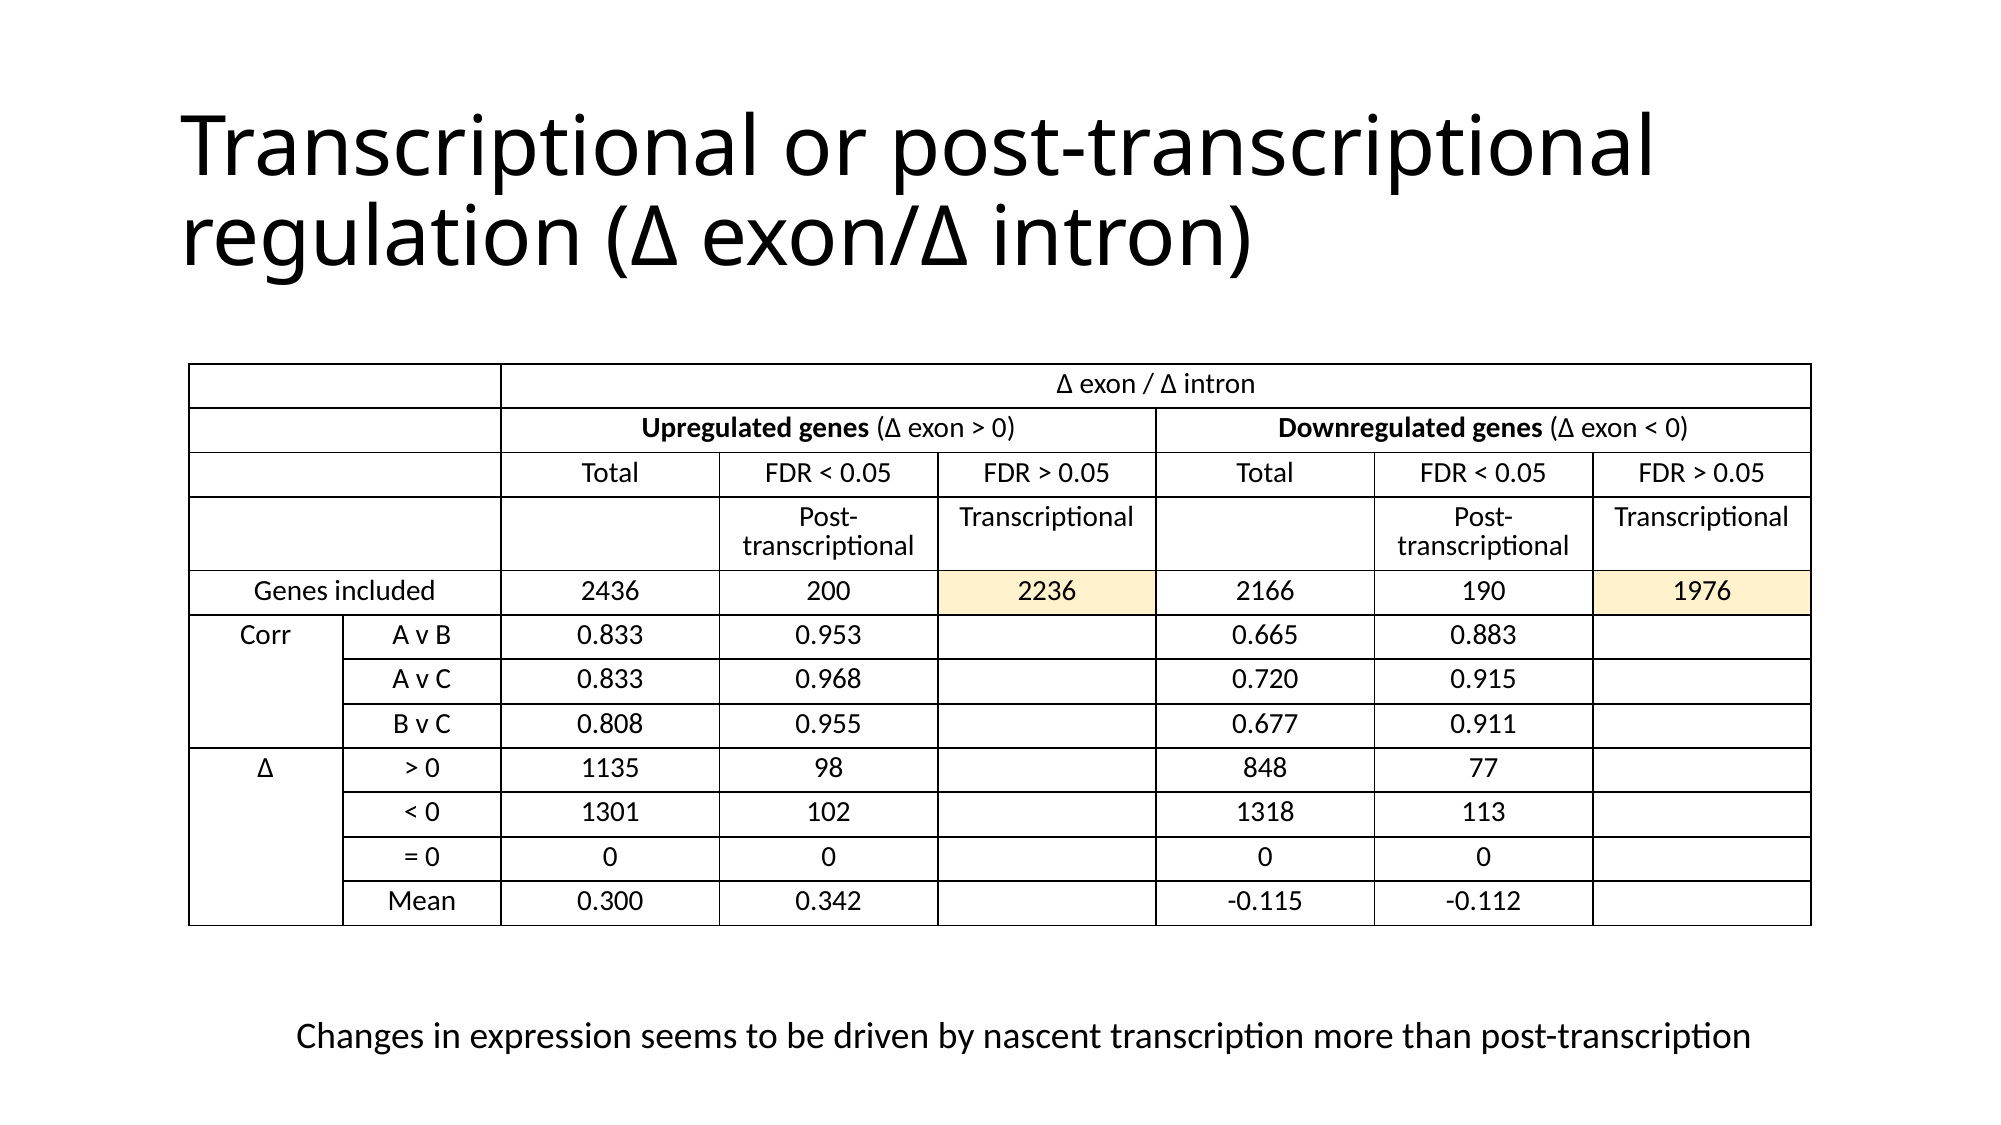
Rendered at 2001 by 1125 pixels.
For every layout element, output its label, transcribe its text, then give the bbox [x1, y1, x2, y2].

table_cell 0.808 [502, 705, 719, 747]
text_box Changes in expression seems to be driven by nascent transcription more than post-transcription [281, 1004, 1769, 1064]
table_cell [1594, 705, 1810, 747]
table_cell 0.833 [502, 616, 719, 658]
table_cell [190, 453, 500, 496]
table_cell [1594, 616, 1810, 658]
table_cell 2236 [939, 571, 1155, 614]
table_cell 0 [720, 838, 937, 880]
table_cell 0.911 [1375, 705, 1592, 747]
table_cell [939, 793, 1155, 836]
table_cell 0.300 [502, 882, 719, 925]
table_cell 0.968 [720, 660, 937, 703]
table_cell Upregulated genes (Δ exon > 0) [502, 409, 1155, 452]
table_cell 0 [1157, 838, 1374, 880]
table_cell 0.677 [1157, 705, 1374, 747]
table_cell 848 [1157, 749, 1374, 791]
table_cell Post-transcriptional [1375, 498, 1592, 570]
table_cell 1318 [1157, 793, 1374, 836]
table_cell 0.883 [1375, 616, 1592, 658]
table_cell 98 [720, 749, 937, 791]
table_cell [939, 838, 1155, 880]
table_cell 0 [1375, 838, 1592, 880]
table_cell FDR < 0.05 [1375, 453, 1592, 496]
table_cell Genes included [190, 571, 500, 614]
table_cell 2166 [1157, 571, 1374, 614]
table_cell [1594, 882, 1810, 925]
table_cell [939, 616, 1155, 658]
table_cell Transcriptional [939, 498, 1155, 570]
table_header Δ exon / Δ intron [502, 365, 1810, 407]
table_cell [1594, 749, 1810, 791]
table_cell < 0 [344, 793, 500, 836]
table_cell [939, 705, 1155, 747]
table_cell Total [1157, 453, 1374, 496]
table_cell FDR < 0.05 [720, 453, 937, 496]
table_cell B v C [344, 705, 500, 747]
table_cell 190 [1375, 571, 1592, 614]
table_cell Transcriptional [1594, 498, 1810, 570]
table_cell [190, 498, 500, 570]
table_cell 102 [720, 793, 937, 836]
table_cell [502, 498, 719, 570]
table_cell Δ [190, 749, 342, 925]
table_cell [1594, 660, 1810, 703]
table_cell = 0 [344, 838, 500, 880]
table_cell 1301 [502, 793, 719, 836]
table_cell [939, 660, 1155, 703]
table_cell FDR > 0.05 [1594, 453, 1810, 496]
table_cell 77 [1375, 749, 1592, 791]
table_cell 0.953 [720, 616, 937, 658]
table_cell Downregulated genes (Δ exon < 0) [1157, 409, 1810, 452]
table_cell Corr [190, 616, 342, 747]
table_cell 0.833 [502, 660, 719, 703]
table_cell Mean [344, 882, 500, 925]
table_cell 200 [720, 571, 937, 614]
table_header [190, 365, 500, 407]
table_cell 0.720 [1157, 660, 1374, 703]
table_cell -0.112 [1375, 882, 1592, 925]
table_cell A v C [344, 660, 500, 703]
table_cell 0.915 [1375, 660, 1592, 703]
table_cell 0.665 [1157, 616, 1374, 658]
table_cell -0.115 [1157, 882, 1374, 925]
table_cell 1976 [1594, 571, 1810, 614]
table_cell FDR > 0.05 [939, 453, 1155, 496]
table_cell [1594, 838, 1810, 880]
table_cell 0.342 [720, 882, 937, 925]
table_cell [1594, 793, 1810, 836]
table_cell [1157, 498, 1374, 570]
table_cell 113 [1375, 793, 1592, 836]
table_cell [939, 882, 1155, 925]
table_cell A v B [344, 616, 500, 658]
text_box Transcriptional or post-transcriptional regulation (Δ exon/Δ intron) [165, 84, 1885, 303]
table_cell 0 [502, 838, 719, 880]
table_cell Post-transcriptional [720, 498, 937, 570]
table_cell > 0 [344, 749, 500, 791]
table_cell Total [502, 453, 719, 496]
table_cell 0.955 [720, 705, 937, 747]
table_cell [939, 749, 1155, 791]
table_cell 1135 [502, 749, 719, 791]
table_cell [190, 409, 500, 452]
table_cell 2436 [502, 571, 719, 614]
